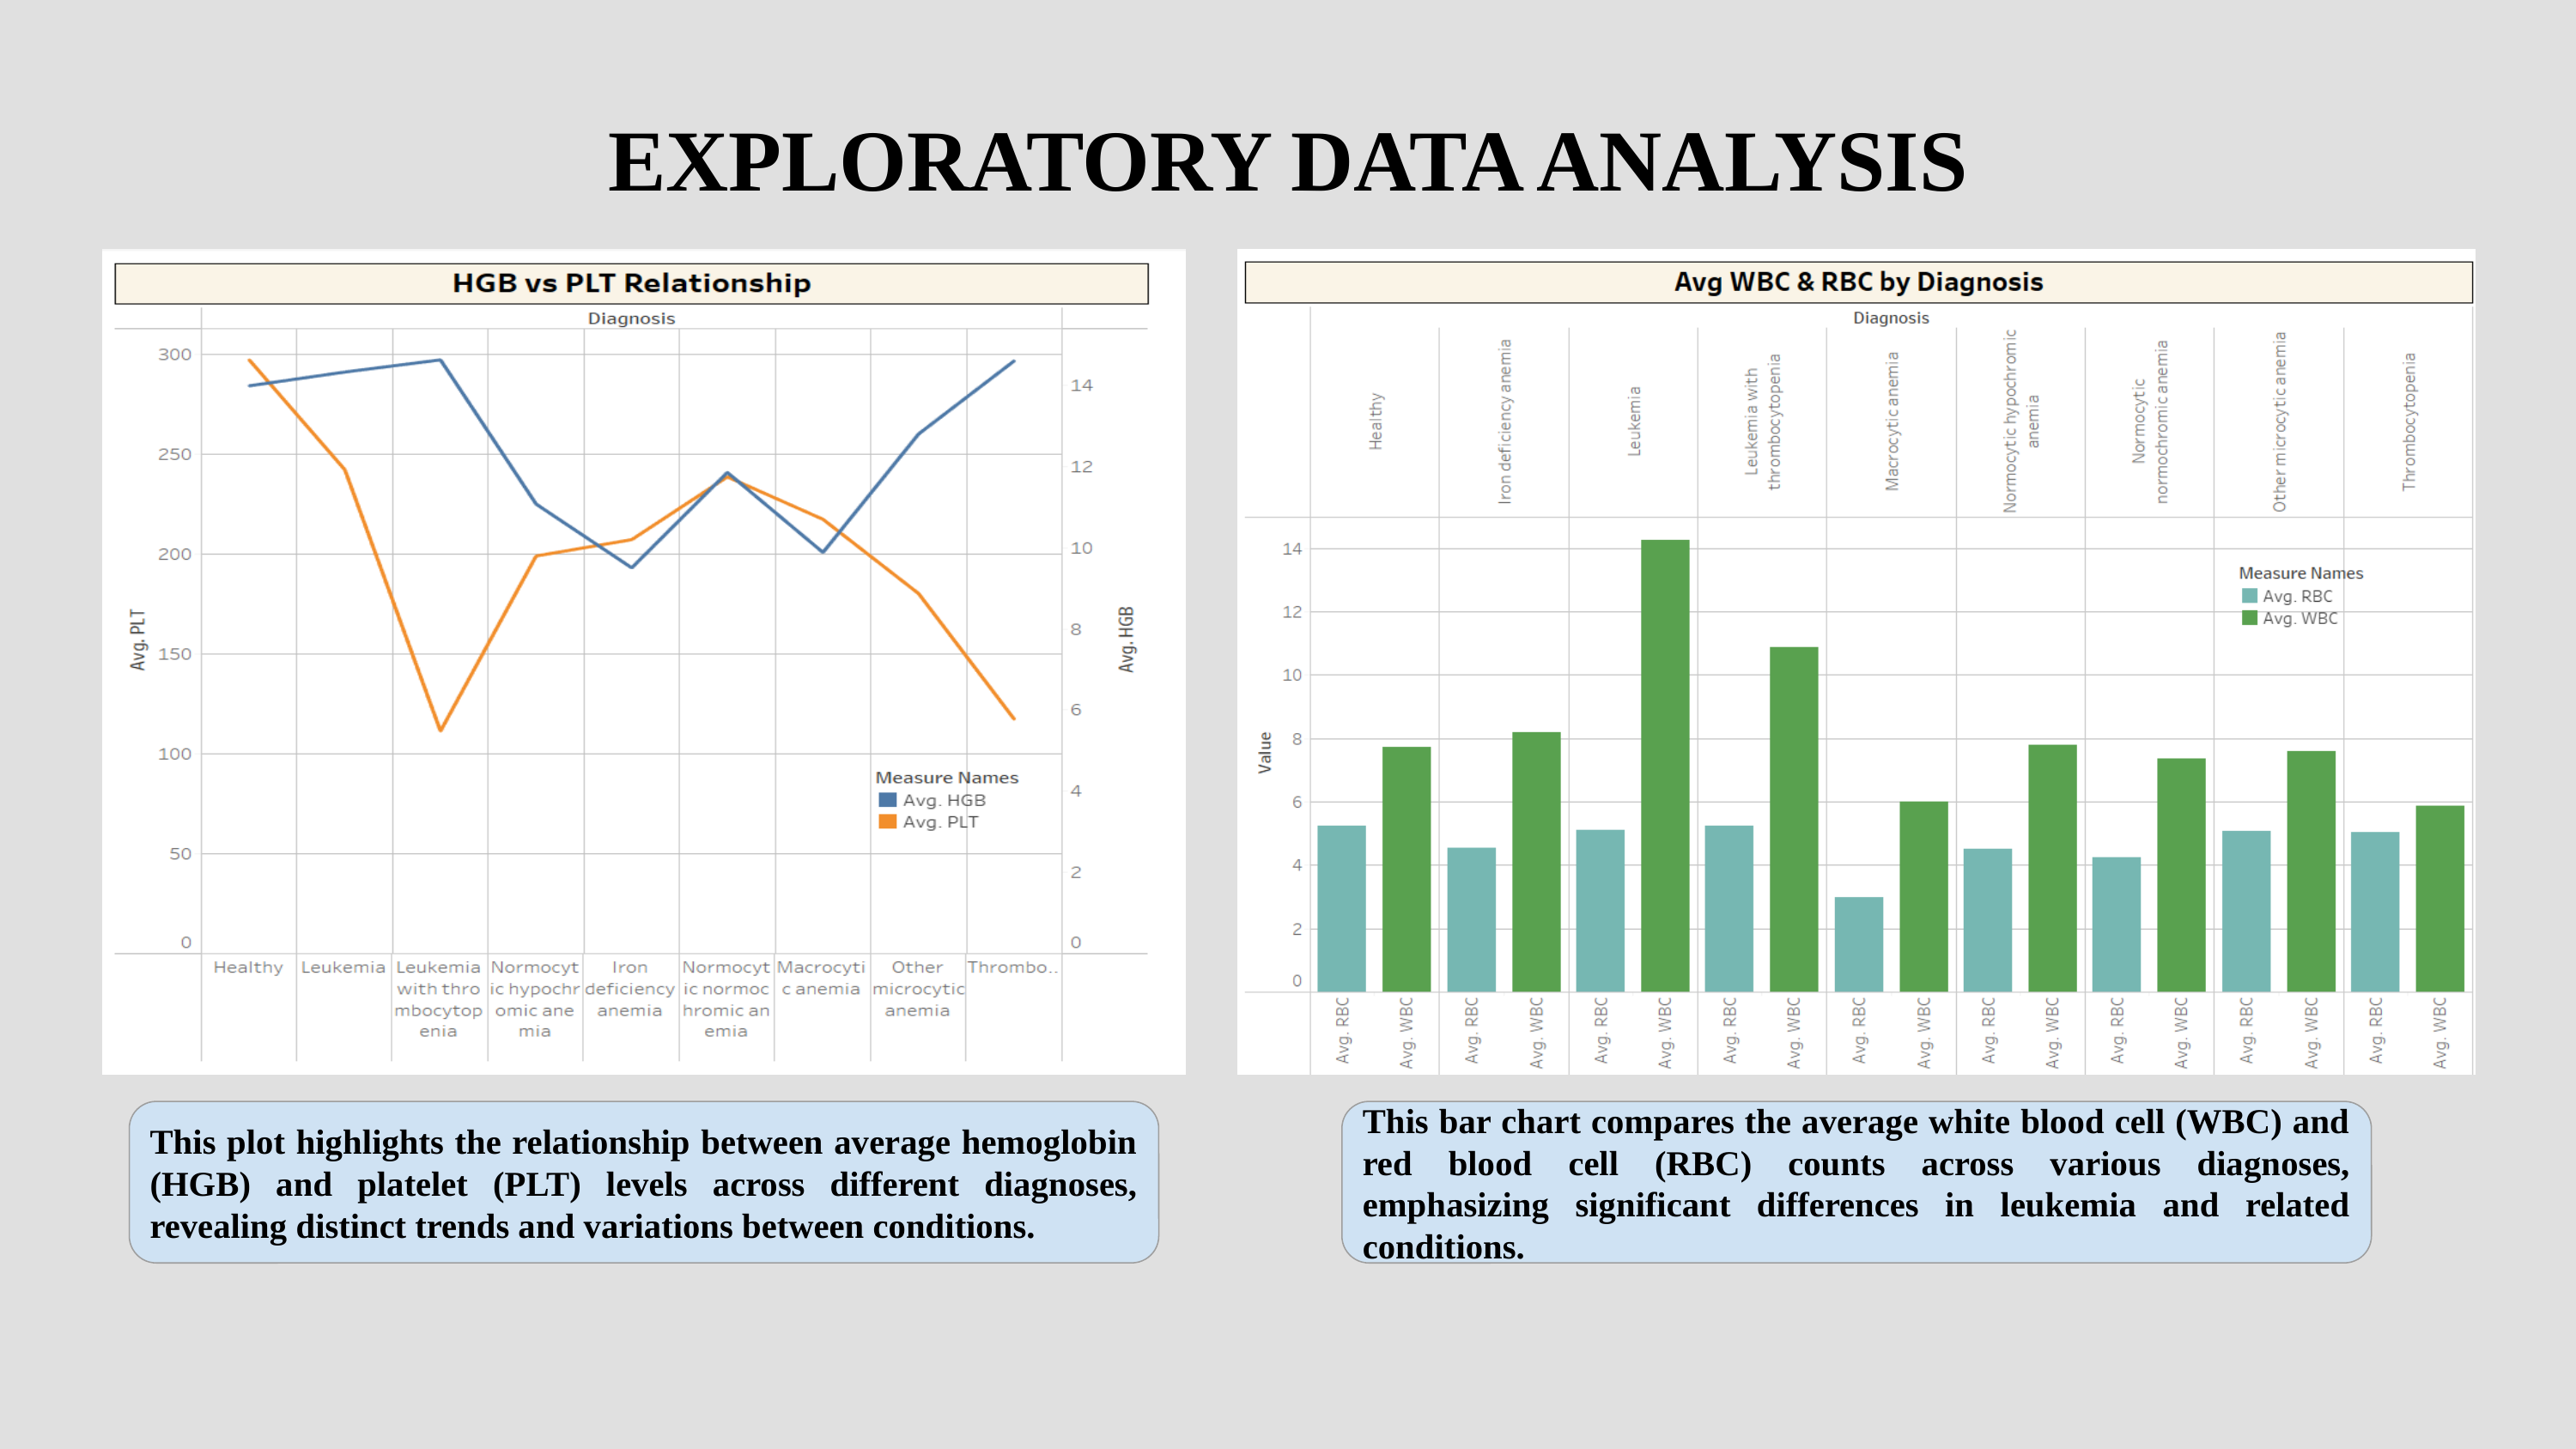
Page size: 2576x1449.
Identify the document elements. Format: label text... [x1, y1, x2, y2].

text_box EXPLORATORY DATA ANALYSIS [486, 62, 2090, 209]
text_box This bar chart compares the average white blood cell (WBC) and red blood cell (RBC) counts across various diagnoses, emphasizing significant differences in leukemia and related conditions. [1341, 1101, 2372, 1264]
picture [1237, 248, 2476, 1075]
text_box This plot highlights the relationship between average hemoglobin (HGB) and platelet (PLT) levels across different diagnoses, revealing distinct trends and variations between conditions. [129, 1101, 1159, 1264]
picture [102, 248, 1186, 1075]
